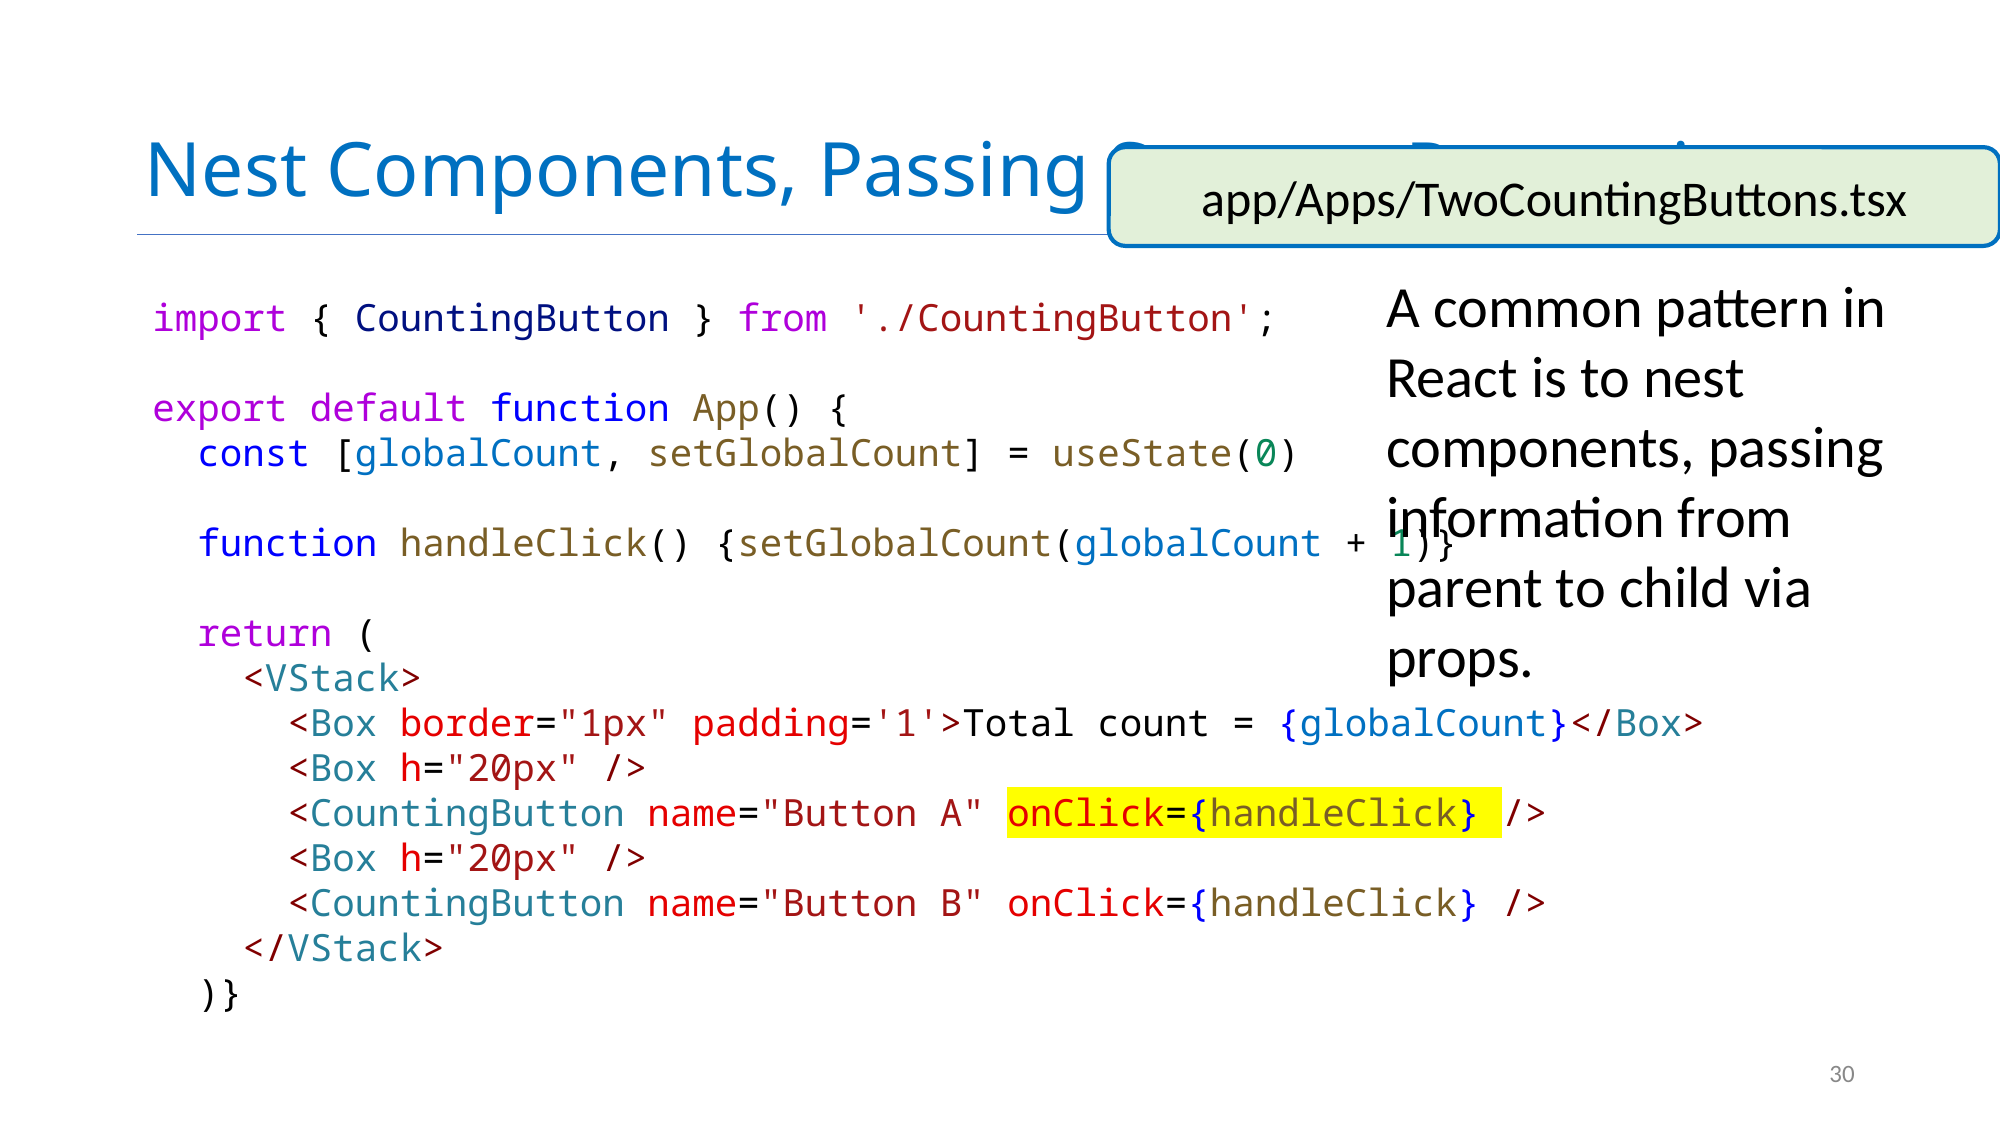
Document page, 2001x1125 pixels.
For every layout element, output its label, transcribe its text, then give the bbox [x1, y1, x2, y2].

text_box app/Apps/TwoCountingButtons.tsx [1106, 145, 2000, 249]
text_box A common pattern in React is to nest components, passing information from parent to child via props. [1378, 261, 1966, 767]
slide_number 30 [1819, 1051, 1863, 1094]
text_box import { CountingButton } from './CountingButton'; export default function App() { const [globalCount, setGlobalCount] = useState(0) function handleClick() {setGlobalCount(globalCount + 1)} return ( <VStack> <Box border="1px" padding='1'>Total count = {globalCount}</Box> <Box h="20px" /> <CountingButton name="Button A" onClick={handleClick} /> <Box h="20px" /> <CountingButton name="Button B" onClick={handleClick} /> </VStack> )} [137, 287, 1905, 1022]
title Nest Components, Passing State as Properties [136, 2, 1863, 221]
